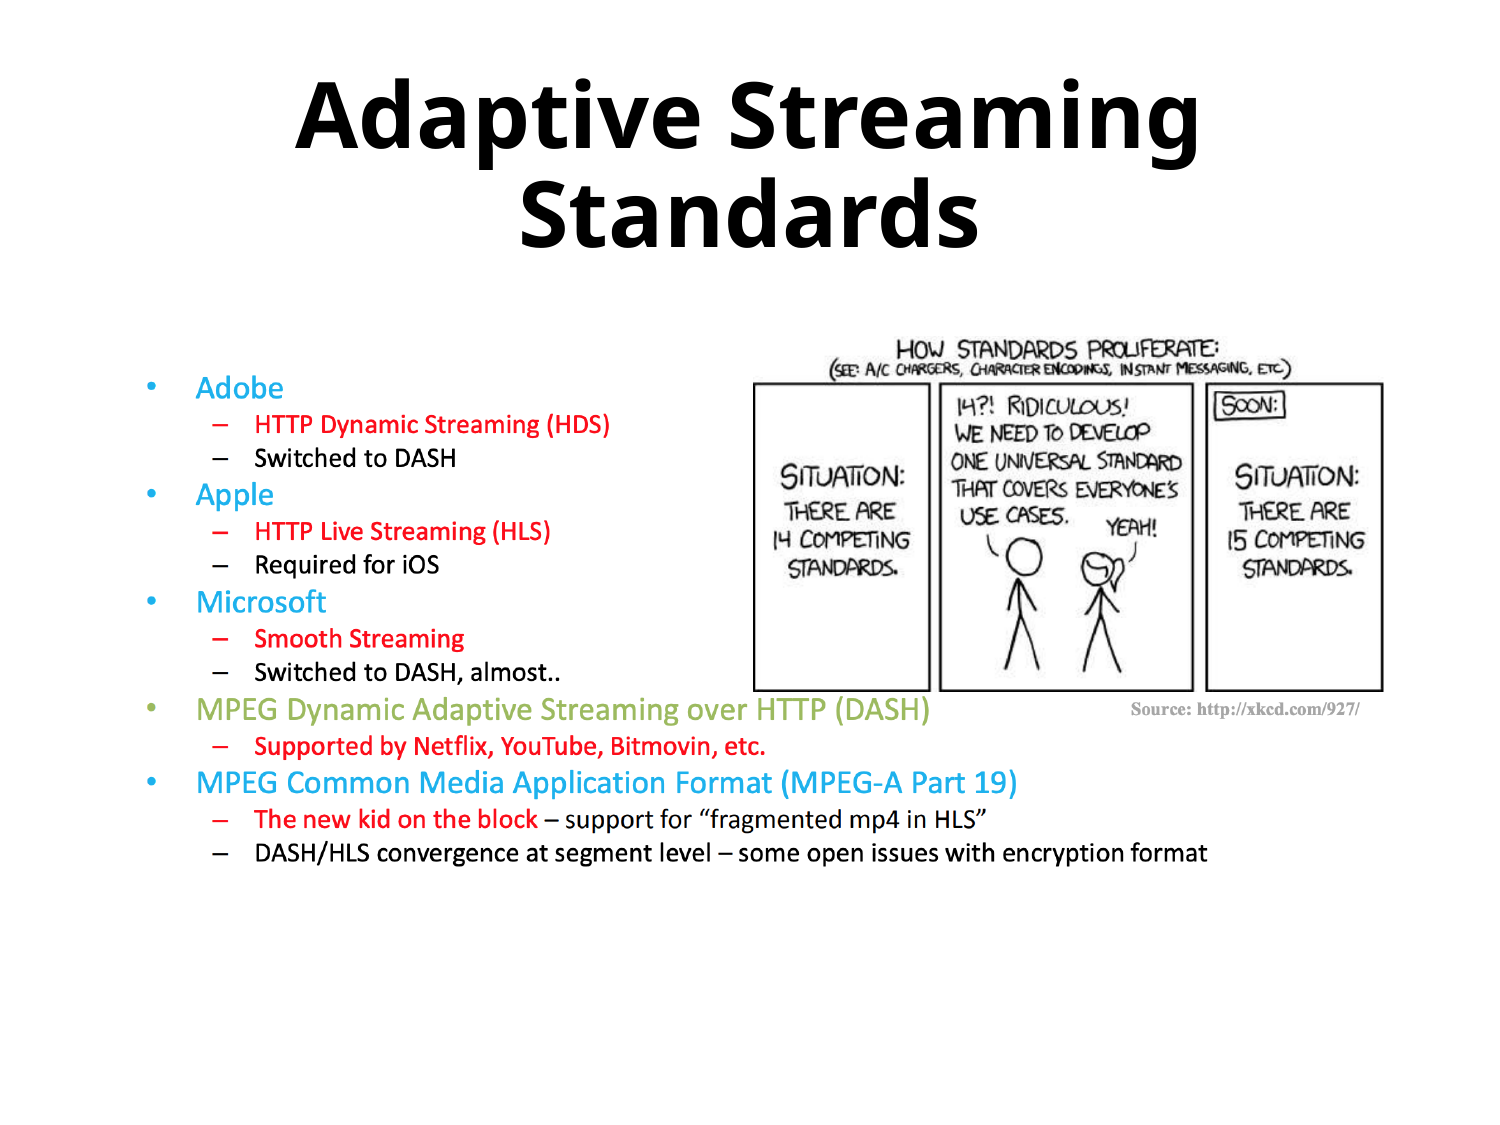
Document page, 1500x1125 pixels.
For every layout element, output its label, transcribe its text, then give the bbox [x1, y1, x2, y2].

picture [101, 336, 1397, 880]
title Adaptive Streaming Standards [103, 59, 1397, 278]
